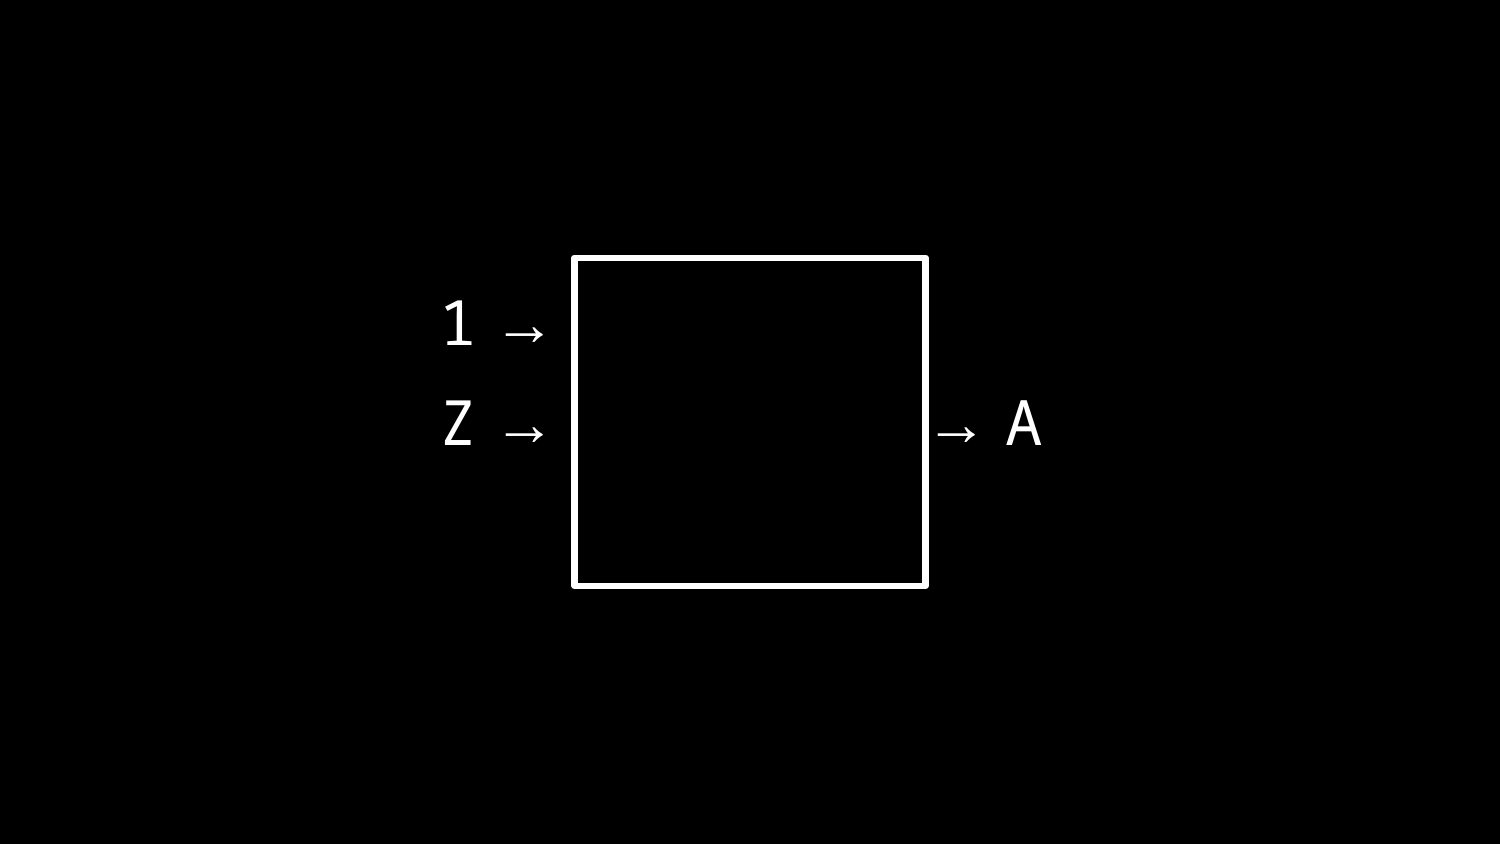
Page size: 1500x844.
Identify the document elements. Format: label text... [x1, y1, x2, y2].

text_box Z → [0, 406, 607, 506]
text_box → A [893, 367, 1500, 506]
text_box [574, 257, 926, 587]
text_box 1 → [0, 267, 607, 406]
